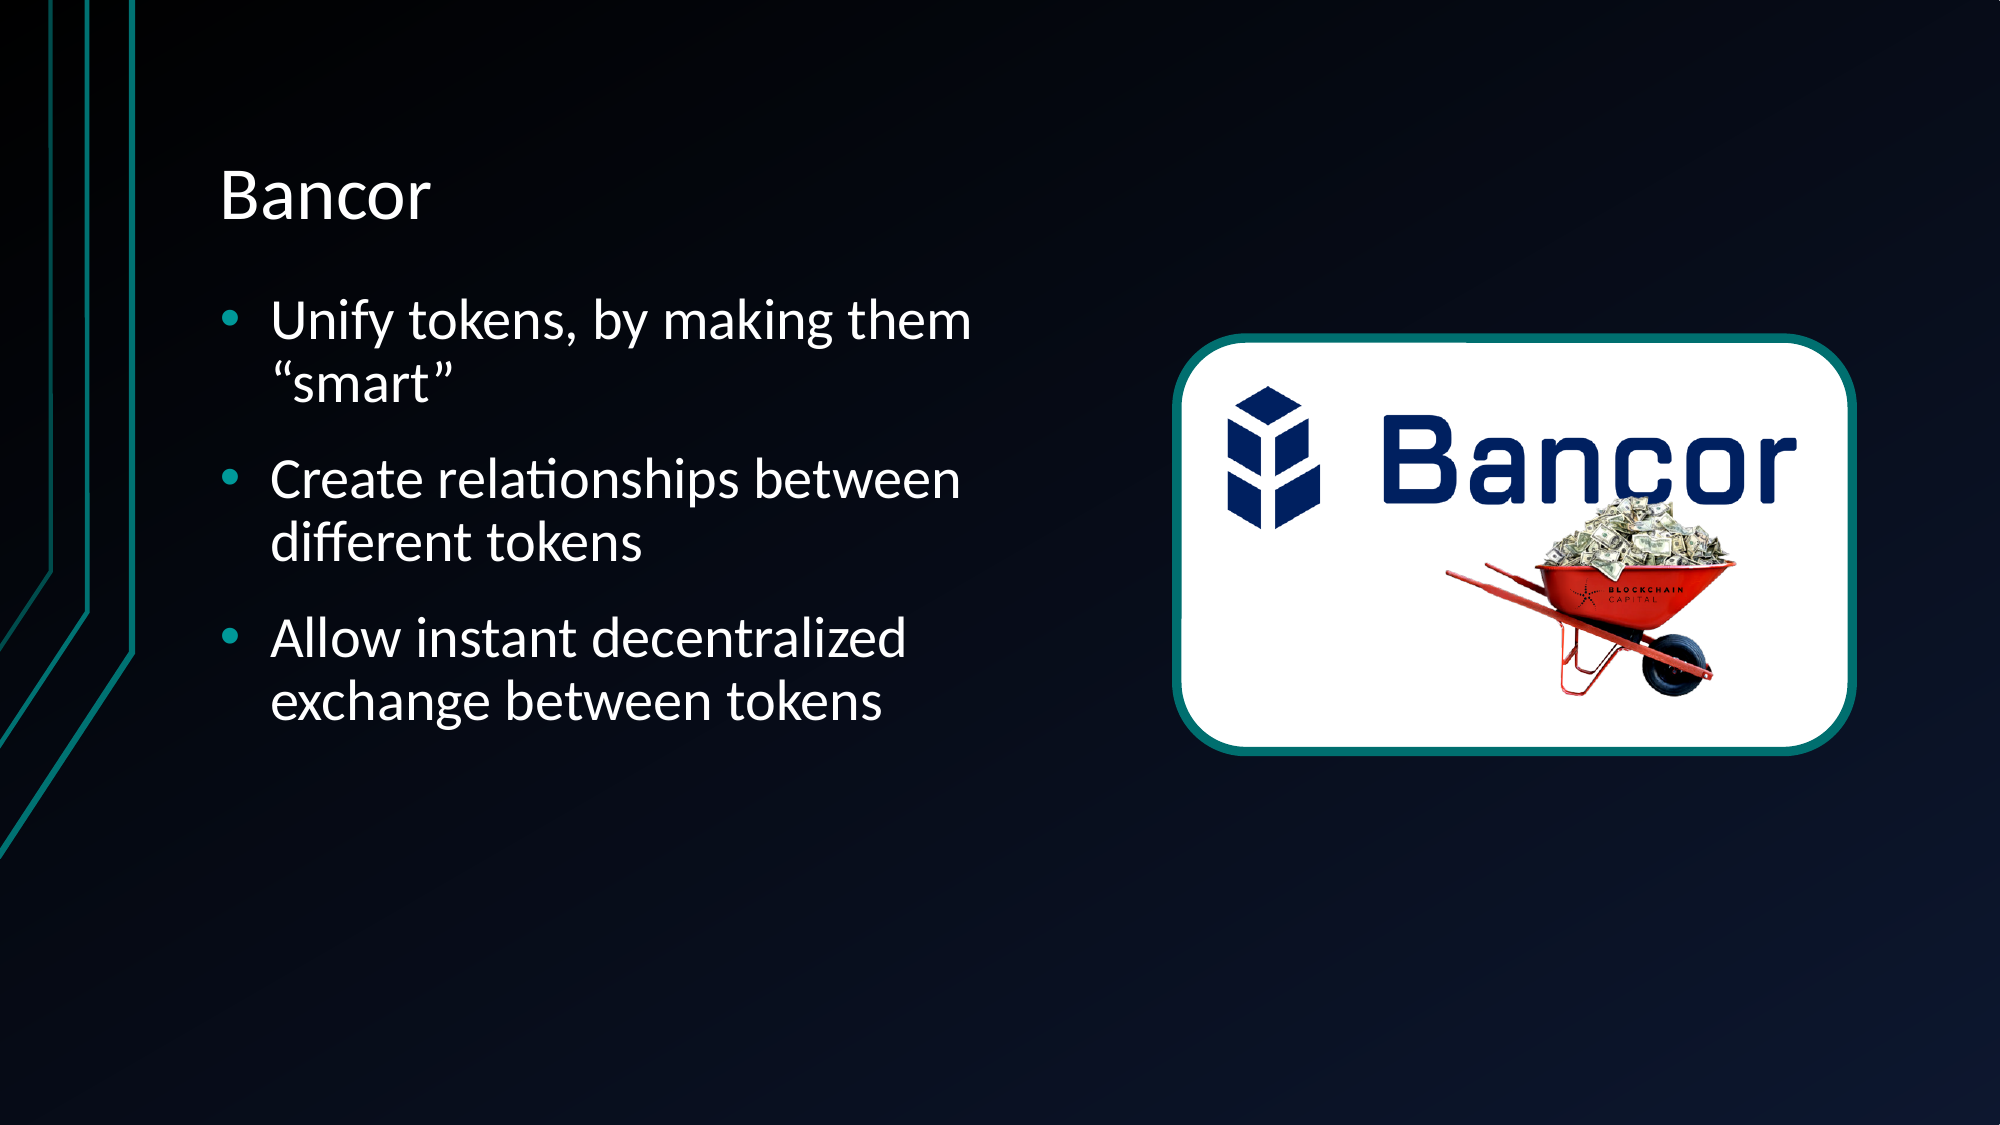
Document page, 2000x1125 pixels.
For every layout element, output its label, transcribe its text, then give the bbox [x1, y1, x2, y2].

text_box [1176, 378, 1183, 712]
text_box [1196, 338, 1833, 359]
title Bancor [199, 45, 1900, 246]
picture [1188, 361, 1837, 728]
text_box [1202, 736, 1827, 752]
text_box [1841, 369, 1853, 721]
list Unify tokens, by making them “smart” Create relationships between different tokens Allow instant decentralized exchange between tokens [199, 279, 1059, 1012]
